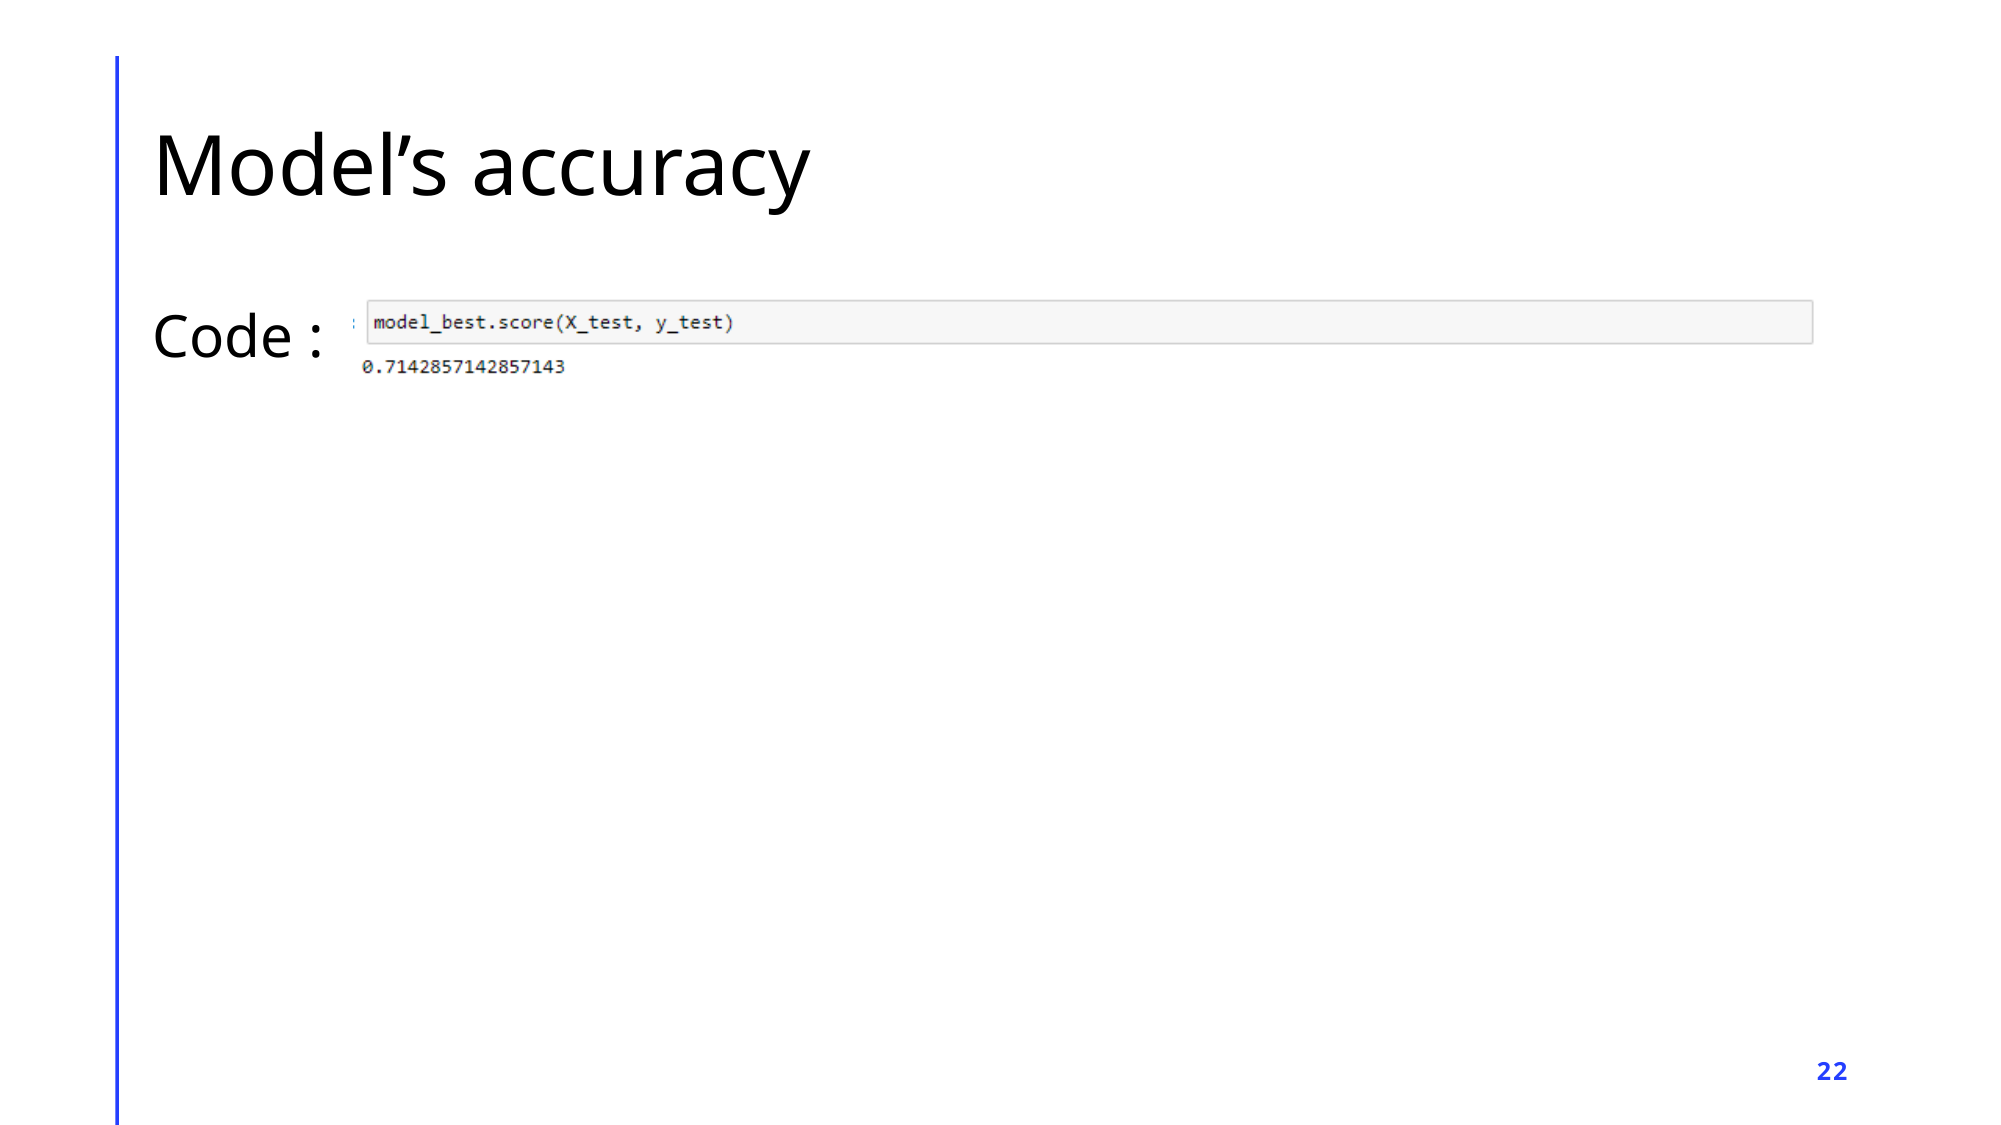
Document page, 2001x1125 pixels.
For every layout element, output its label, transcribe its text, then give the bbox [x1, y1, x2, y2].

list Code : [137, 299, 1863, 1014]
slide_number 22 [1412, 1042, 1863, 1103]
title Model’s accuracy [137, 59, 1863, 278]
picture [353, 297, 1831, 386]
